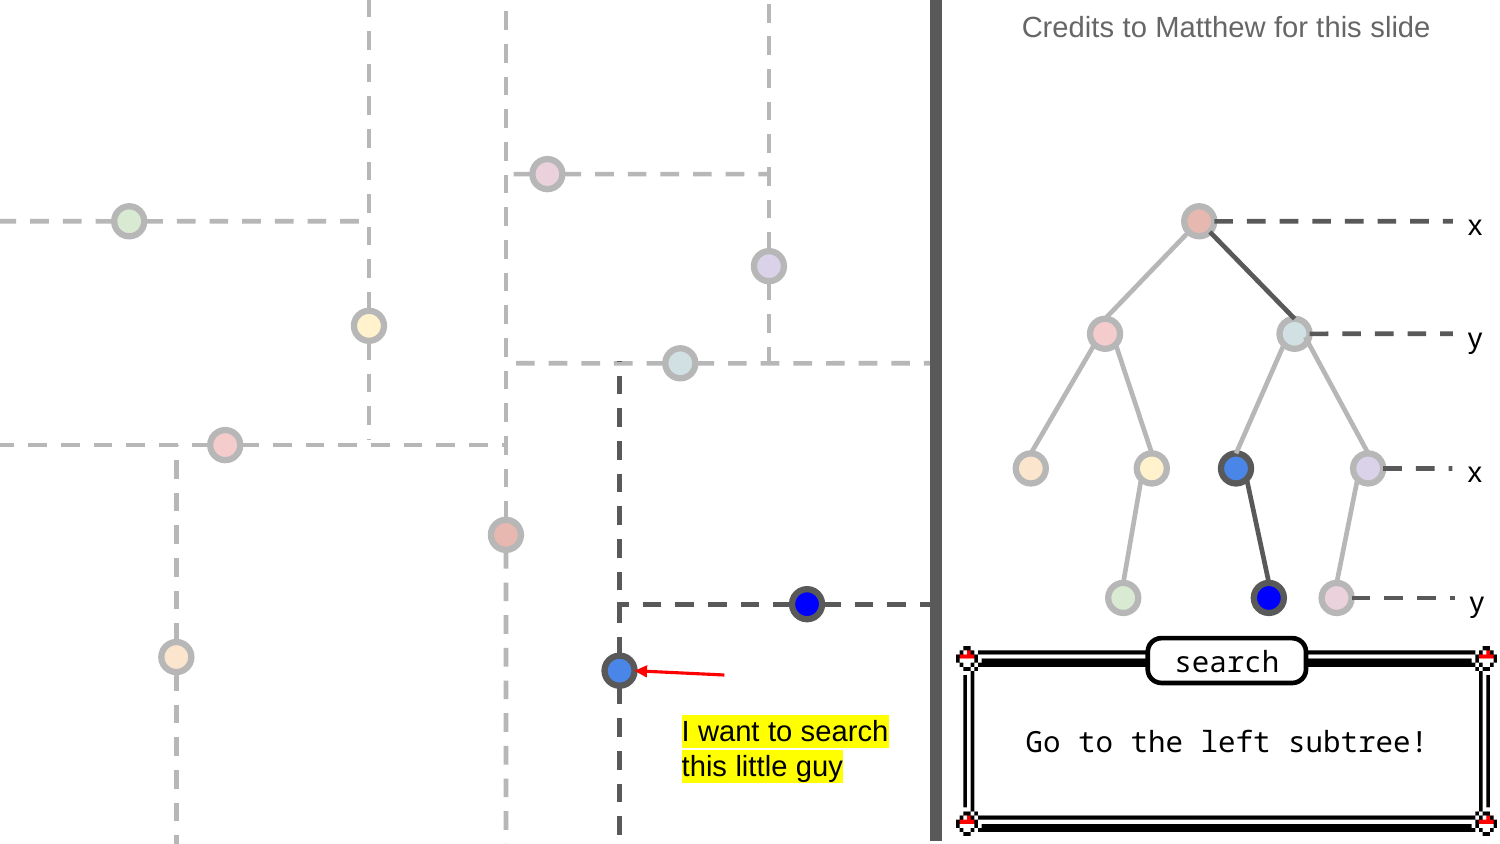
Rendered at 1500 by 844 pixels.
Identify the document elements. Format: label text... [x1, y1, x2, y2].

text_box [1279, 319, 1310, 349]
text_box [1030, 344, 1095, 454]
text_box I want to search this little guy [666, 697, 909, 797]
text_box [1015, 454, 1046, 484]
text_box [1115, 344, 1153, 454]
text_box [532, 159, 563, 190]
text_box [665, 348, 696, 379]
text_box [1353, 454, 1383, 484]
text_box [1104, 231, 1189, 319]
text_box [1220, 454, 1252, 484]
text_box [1321, 584, 1352, 613]
text_box y [1454, 568, 1500, 628]
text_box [956, 637, 1498, 836]
text_box [353, 311, 385, 341]
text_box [1304, 336, 1369, 454]
text_box [604, 656, 635, 686]
text_box [1253, 583, 1284, 613]
text_box y [1452, 303, 1500, 364]
text_box [1089, 320, 1121, 349]
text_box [1246, 478, 1270, 584]
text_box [1209, 231, 1295, 319]
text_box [1123, 478, 1142, 584]
text_box [490, 520, 521, 550]
text_box [753, 251, 785, 281]
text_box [1336, 478, 1358, 584]
text_box x [1452, 438, 1500, 499]
text_box [1184, 206, 1214, 237]
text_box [634, 670, 725, 676]
text_box [161, 642, 192, 672]
text_box Credits to Matthew for this slide [967, 0, 1486, 50]
text_box [792, 589, 822, 620]
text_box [1235, 344, 1285, 454]
text_box [1136, 453, 1167, 484]
text_box x [1452, 191, 1500, 252]
text_box [1108, 584, 1139, 613]
text_box [114, 206, 144, 237]
text_box [210, 430, 241, 461]
